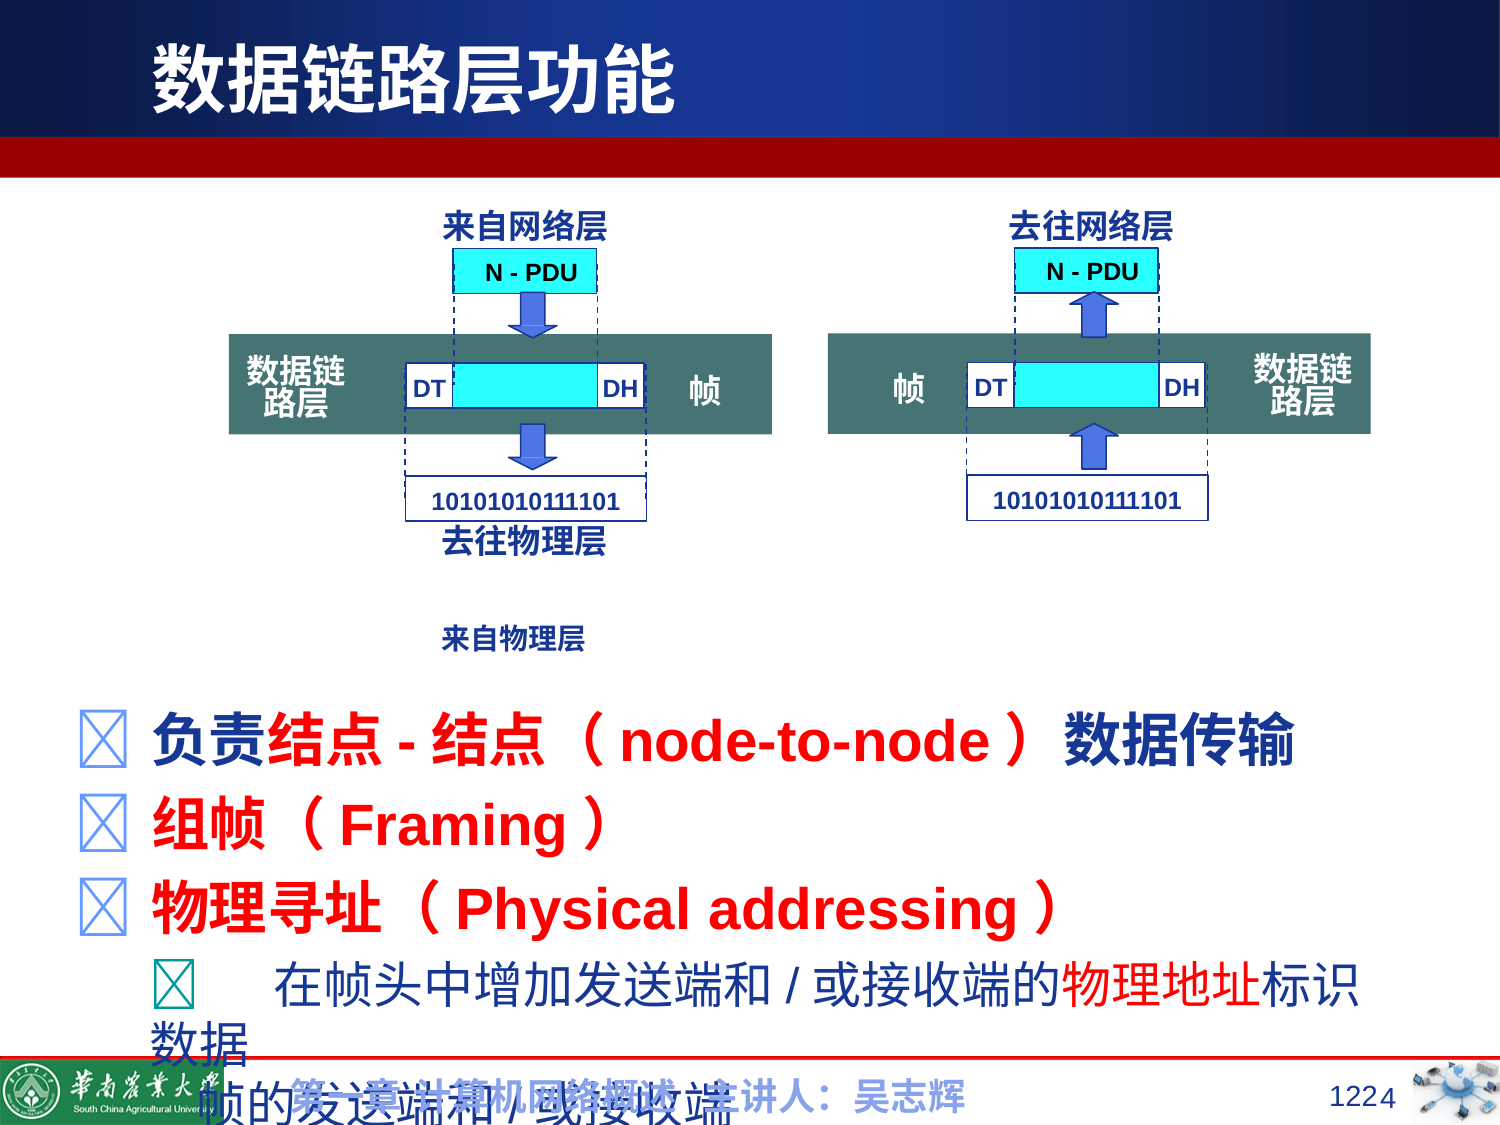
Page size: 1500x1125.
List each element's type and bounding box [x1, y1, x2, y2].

slide_number [1325, 1077, 1401, 1125]
text_box [72, 247, 1371, 1125]
text_box [440, 223, 613, 246]
picture [0, 0, 1500, 137]
picture [0, 1056, 72, 1125]
text_box [1006, 223, 1179, 245]
title [149, 34, 1351, 223]
picture [1363, 1056, 1500, 1125]
footer [287, 1072, 1137, 1125]
